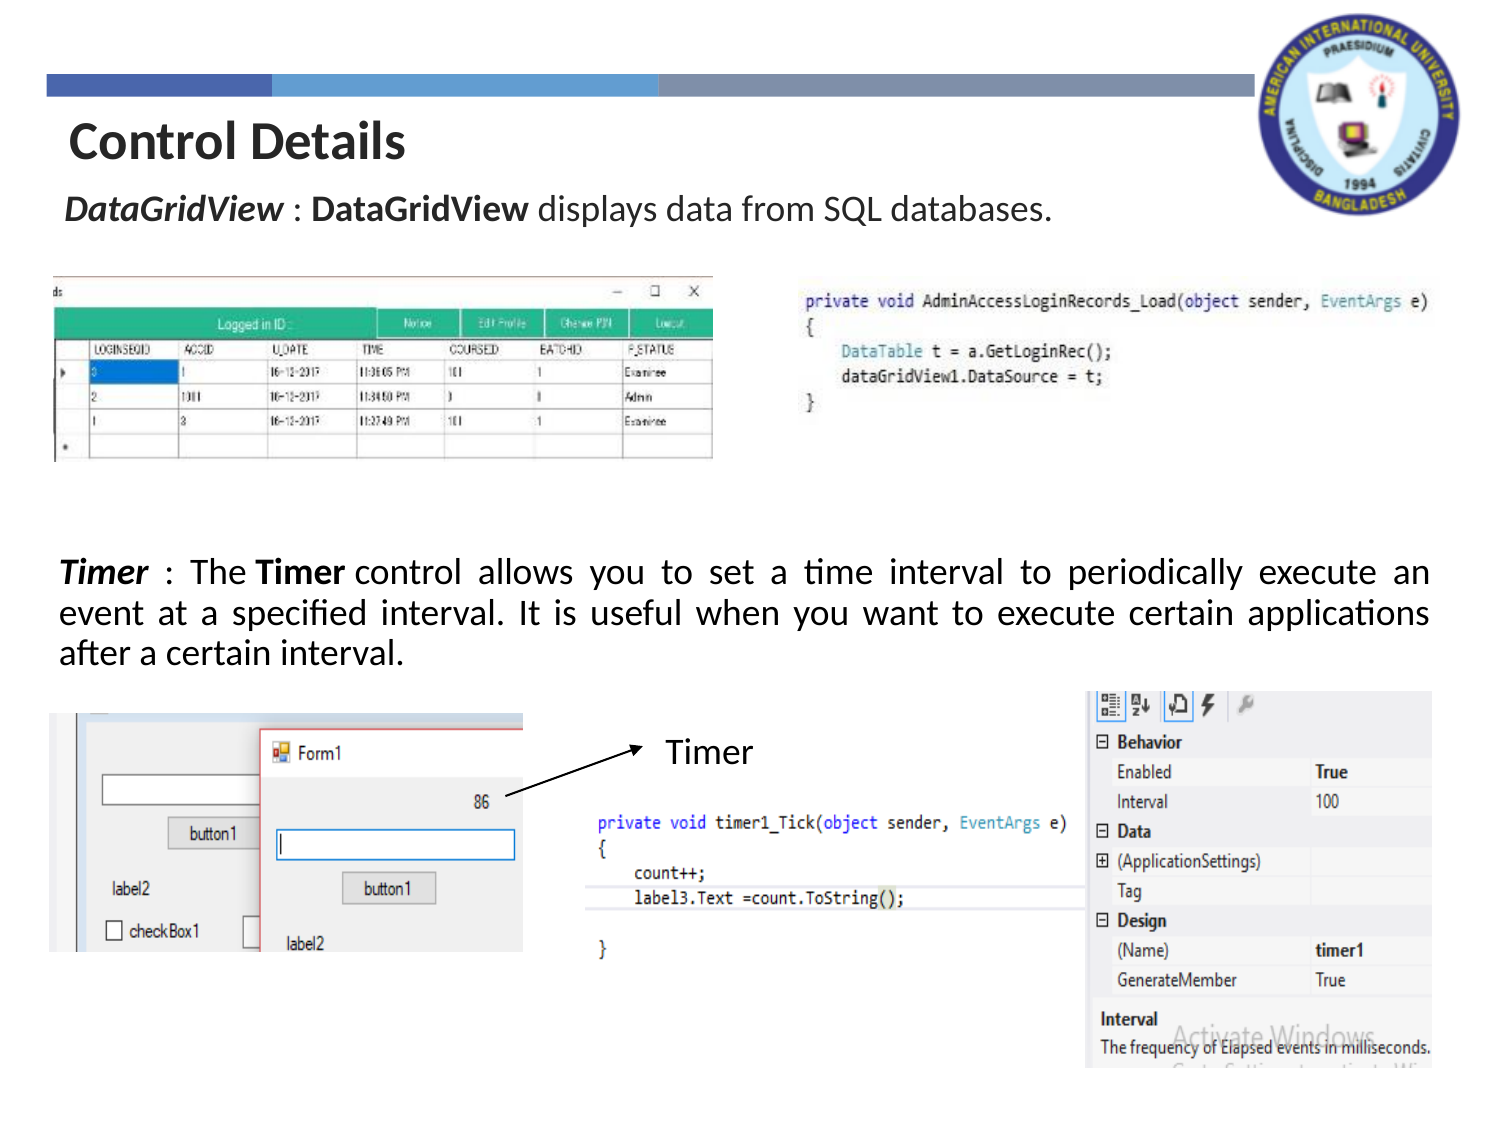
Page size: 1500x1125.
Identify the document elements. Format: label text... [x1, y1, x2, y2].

picture [797, 275, 1447, 426]
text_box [504, 745, 644, 797]
picture [53, 275, 714, 462]
text_box Control Details [54, 97, 586, 176]
picture [584, 690, 1432, 1069]
text_box Timer [650, 719, 799, 780]
picture [49, 713, 524, 952]
text_box DataGridView : DataGridView displays data from SQL databases. [49, 176, 1453, 266]
picture [1254, 9, 1465, 221]
text_box Timer : The Timer control allows you to set a time interval to periodically execute an event at a specified interval. It is useful when you want to execute certain applications after a certain interval. [43, 544, 1447, 608]
